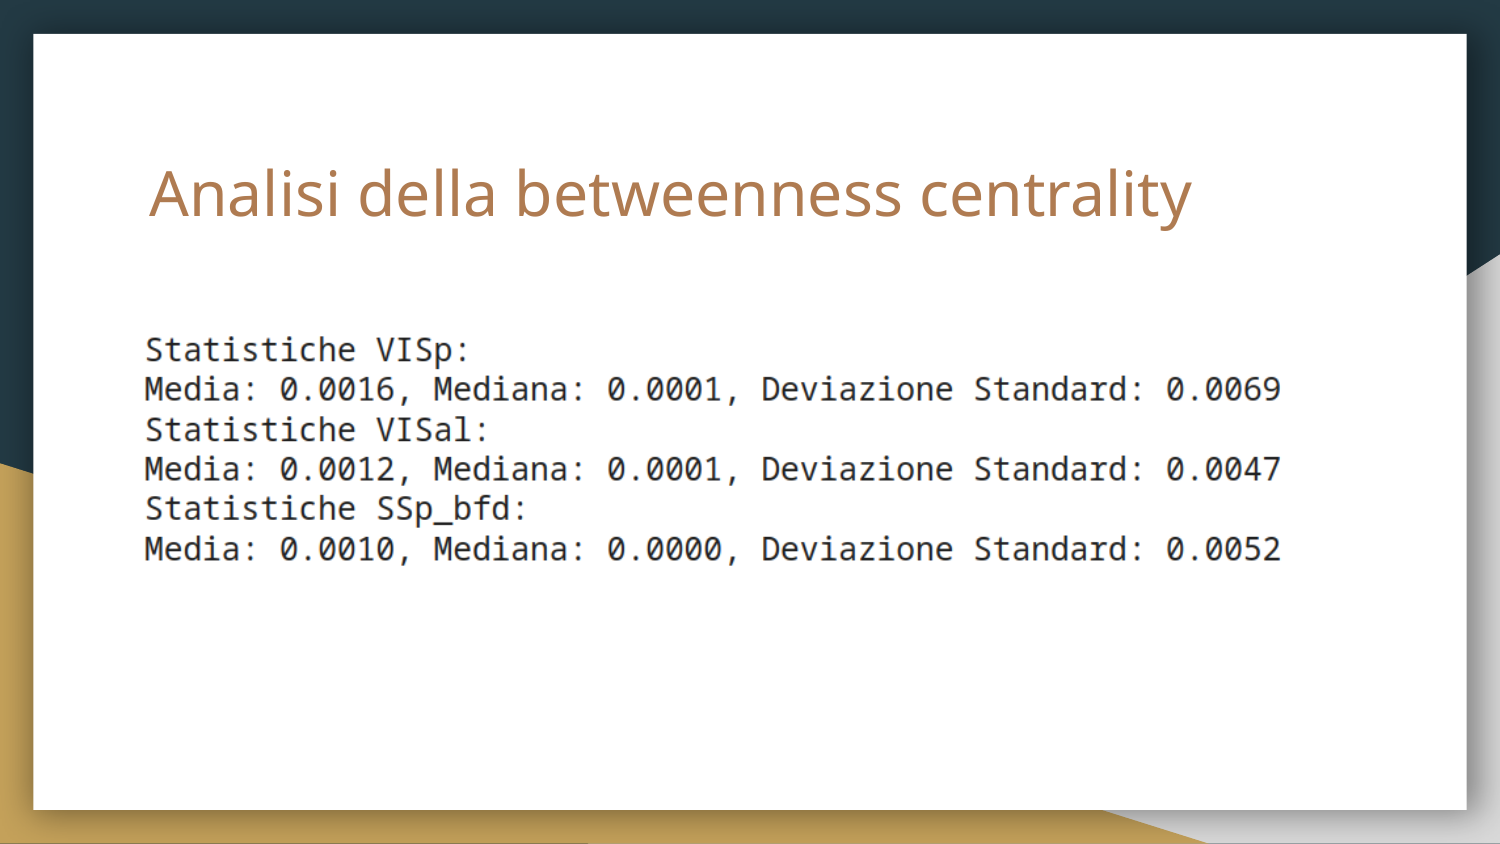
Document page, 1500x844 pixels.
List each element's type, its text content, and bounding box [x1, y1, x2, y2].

title Analisi della betweenness centrality [134, 138, 1366, 296]
picture [134, 326, 1297, 576]
